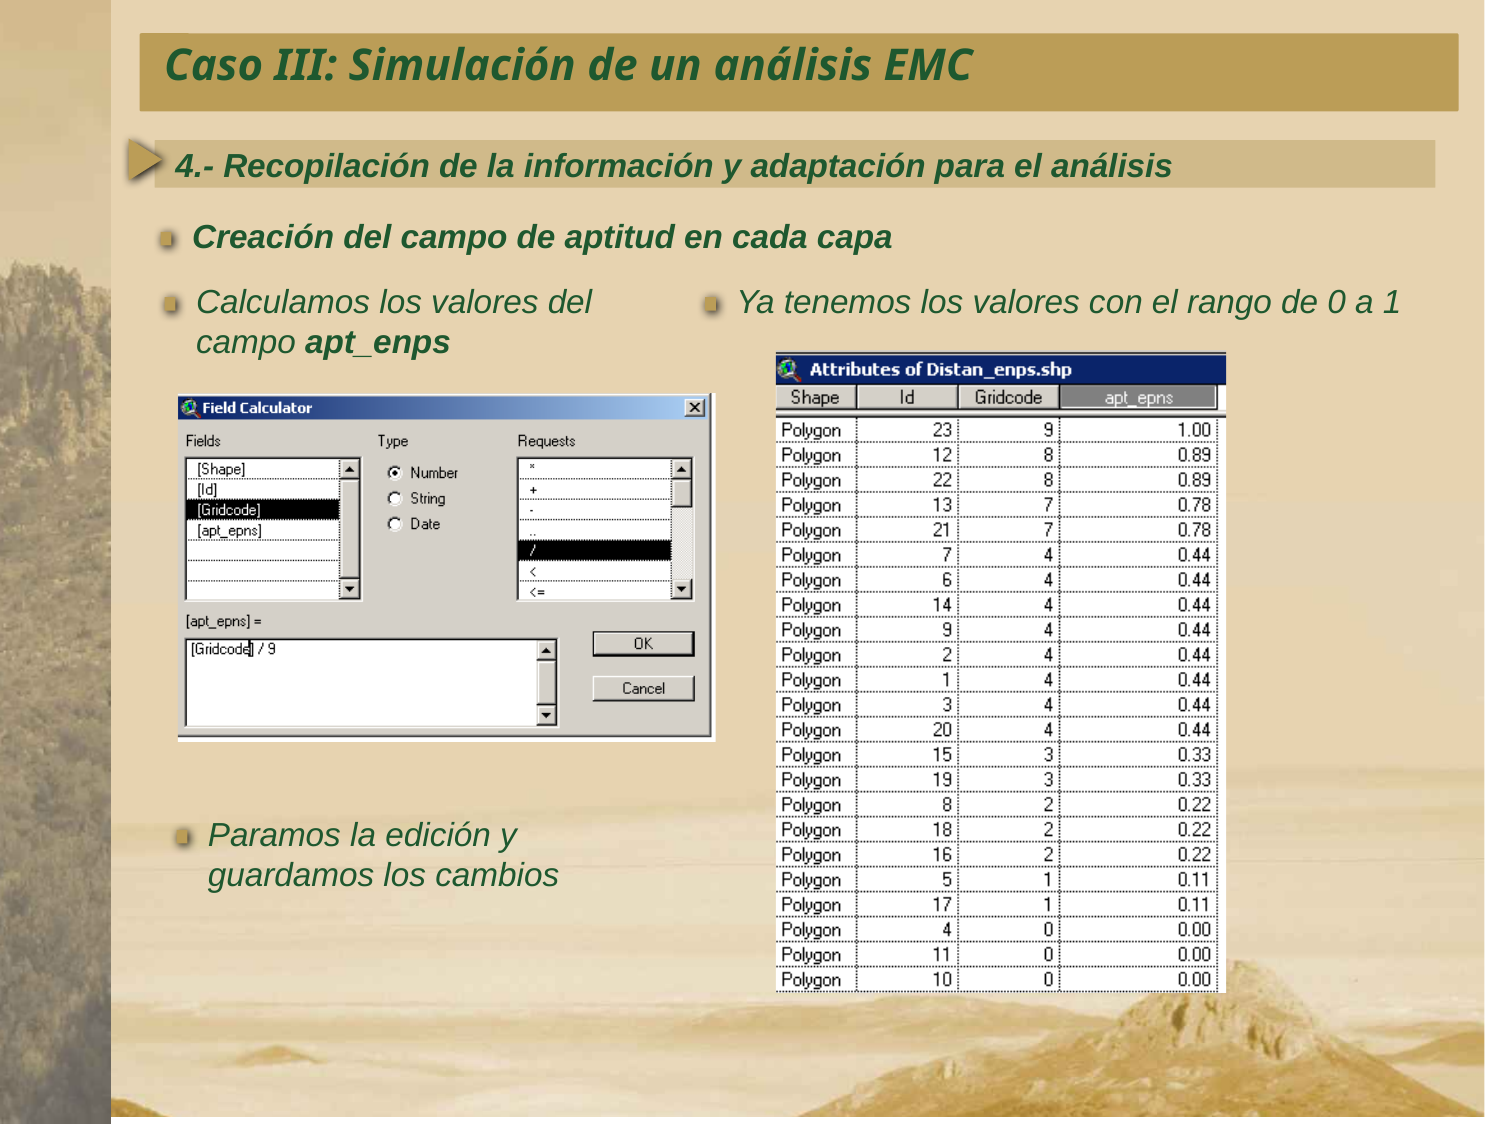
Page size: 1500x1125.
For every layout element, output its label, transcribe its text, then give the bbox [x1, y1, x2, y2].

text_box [176, 805, 664, 901]
text_box Caso III: Simulación de un análisis EMC [149, 28, 1444, 97]
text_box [128, 136, 1436, 192]
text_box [704, 272, 1458, 993]
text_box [164, 272, 703, 743]
picture [0, 0, 1485, 1124]
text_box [160, 207, 912, 263]
